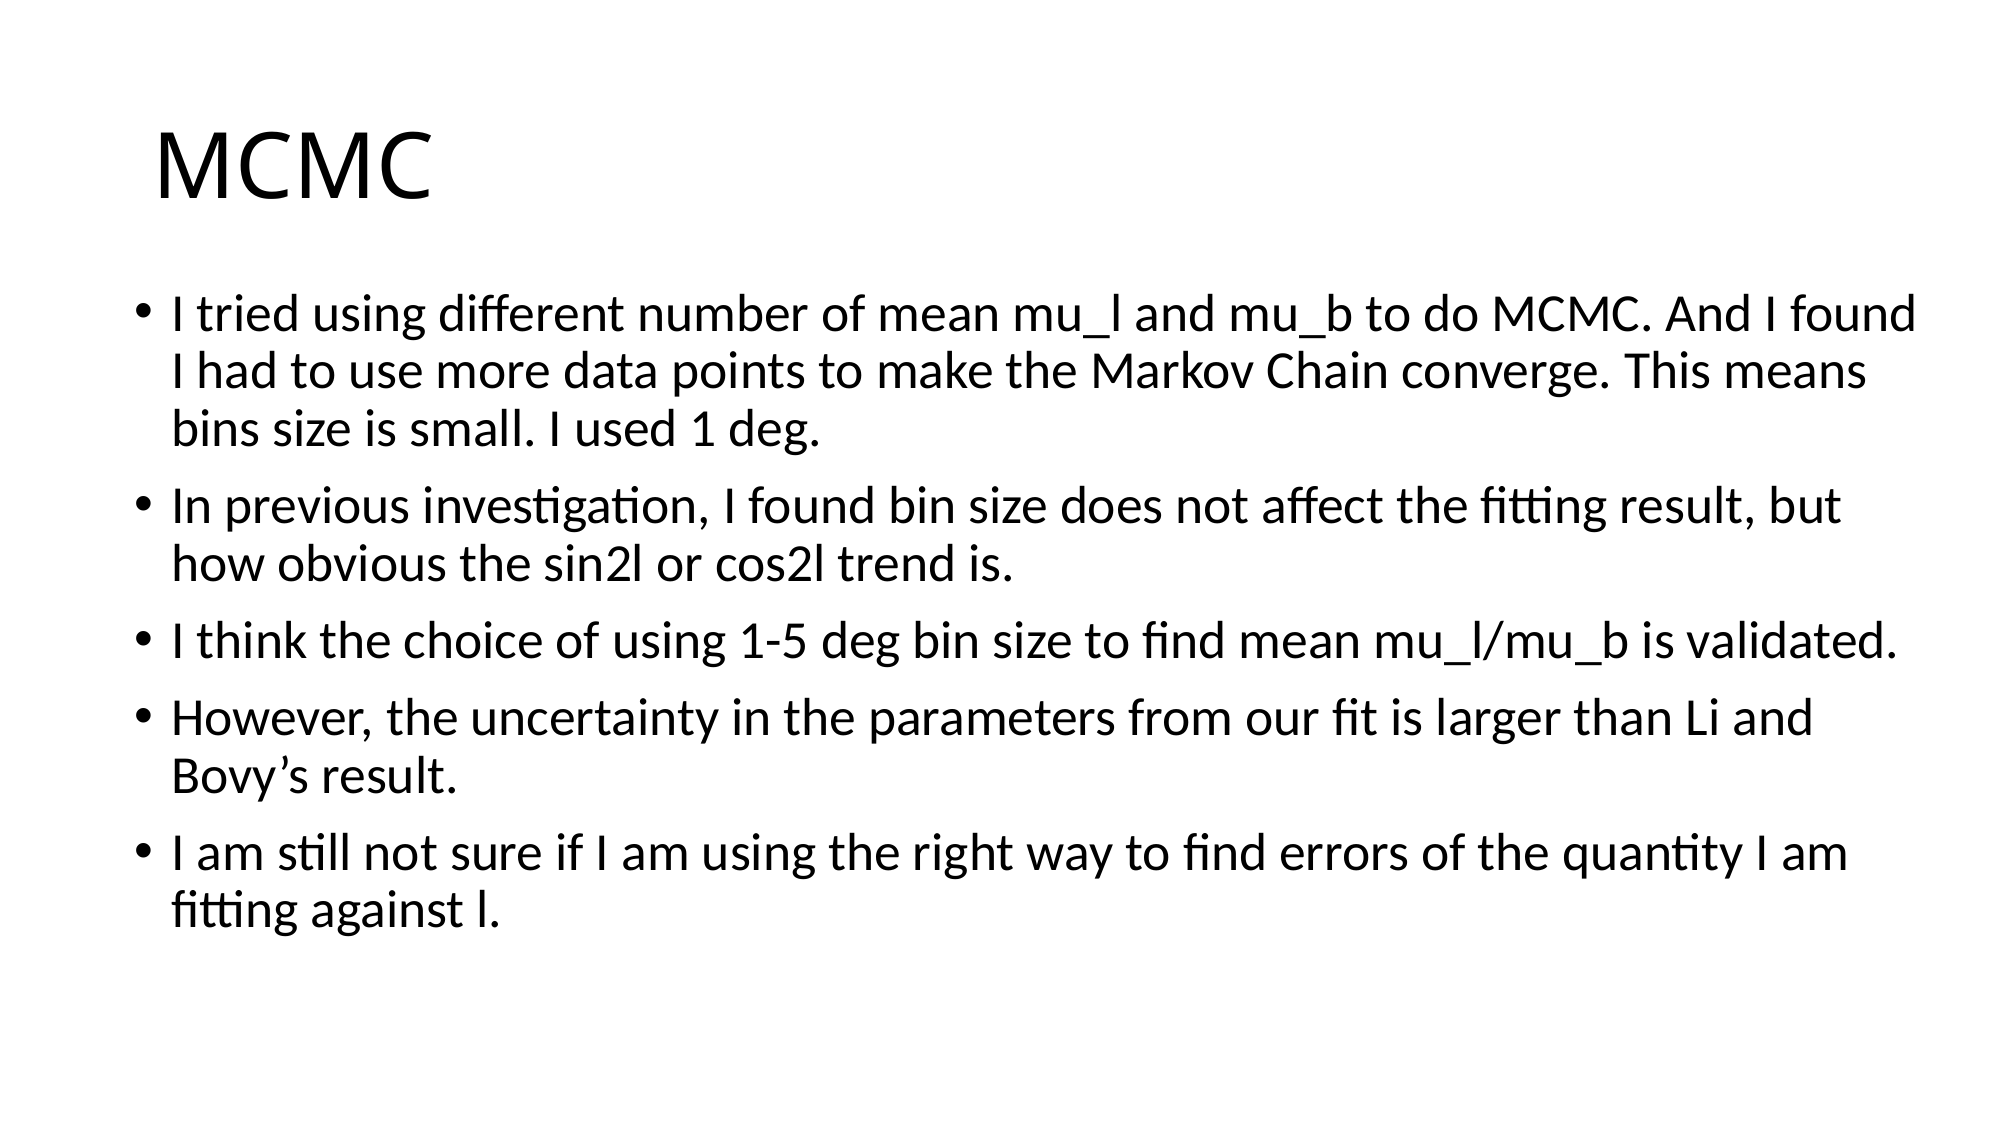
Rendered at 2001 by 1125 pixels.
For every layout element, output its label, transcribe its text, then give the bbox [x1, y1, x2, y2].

title MCMC [137, 59, 1863, 277]
list I tried using different number of mean mu_l and mu_b to do MCMC. And I found I had to use more data points to make the Markov Chain converge. This means bins size is small. I used 1 deg. In previous investigation, I found bin size does not affect the fitting result, but how obvious the sin2l or cos2l trend is. I think the choice of using 1-5 deg bin size to find mean mu_l/mu_b is validated. However, the uncertainty in the parameters from our fit is larger than Li and Bovy’s result. I am still not sure if I am using the right way to find errors of the quantity I am fitting against l. [119, 277, 1954, 992]
